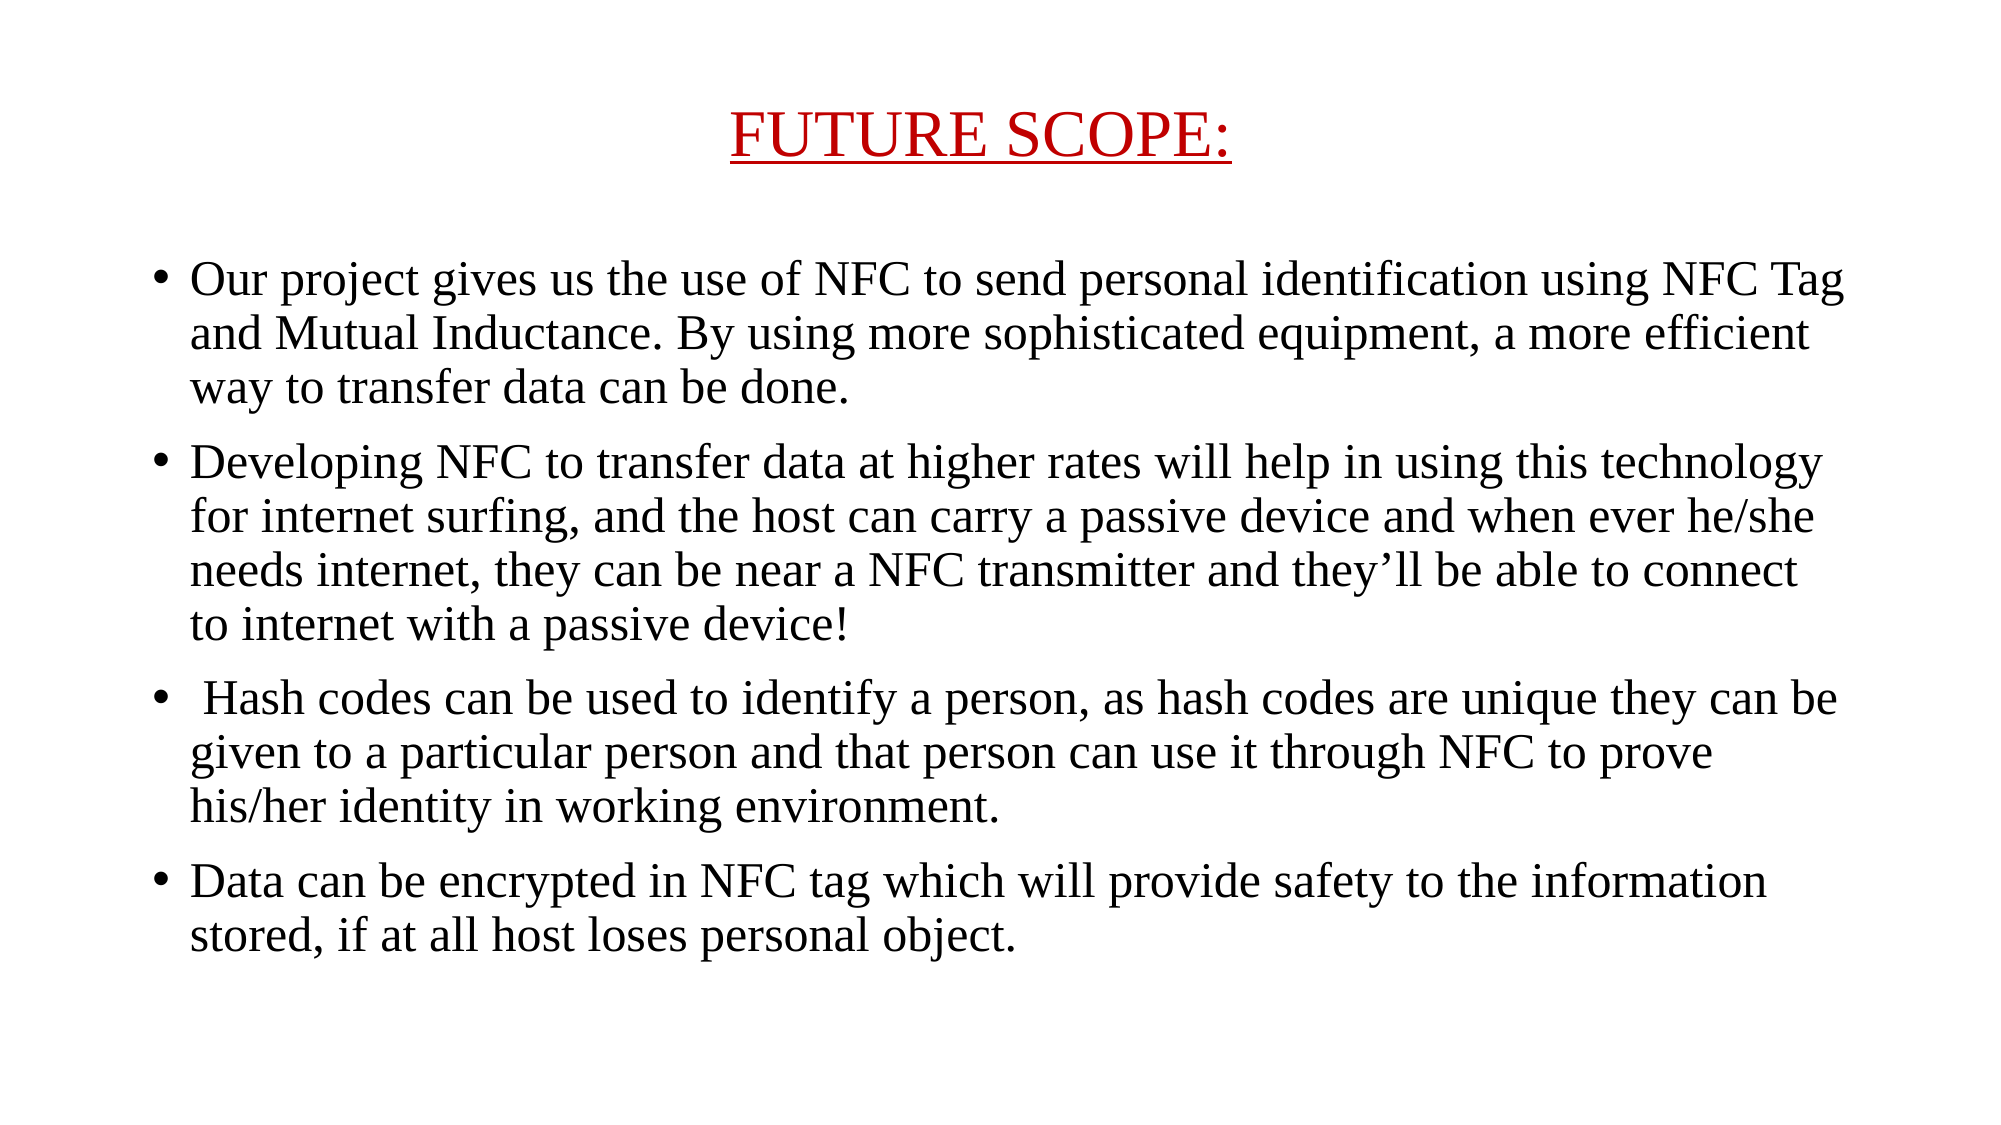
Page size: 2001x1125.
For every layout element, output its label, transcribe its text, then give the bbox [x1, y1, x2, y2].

list Our project gives us the use of NFC to send personal identification using NFC Tag and Mutual Inductance. By using more sophisticated equipment, a more efficient way to transfer data can be done. Developing NFC to transfer data at higher rates will help in using this technology for internet surfing, and the host can carry a passive device and when ever he/she needs internet, they can be near a NFC transmitter and they’ll be able to connect to internet with a passive device! Hash codes can be used to identify a person, as hash codes are unique they can be given to a particular person and that person can use it through NFC to prove his/her identity in working environment. Data can be encrypted in NFC tag which will provide safety to the information stored, if at all host loses personal object. [137, 244, 1863, 1032]
title FUTURE SCOPE: [137, 59, 1824, 211]
